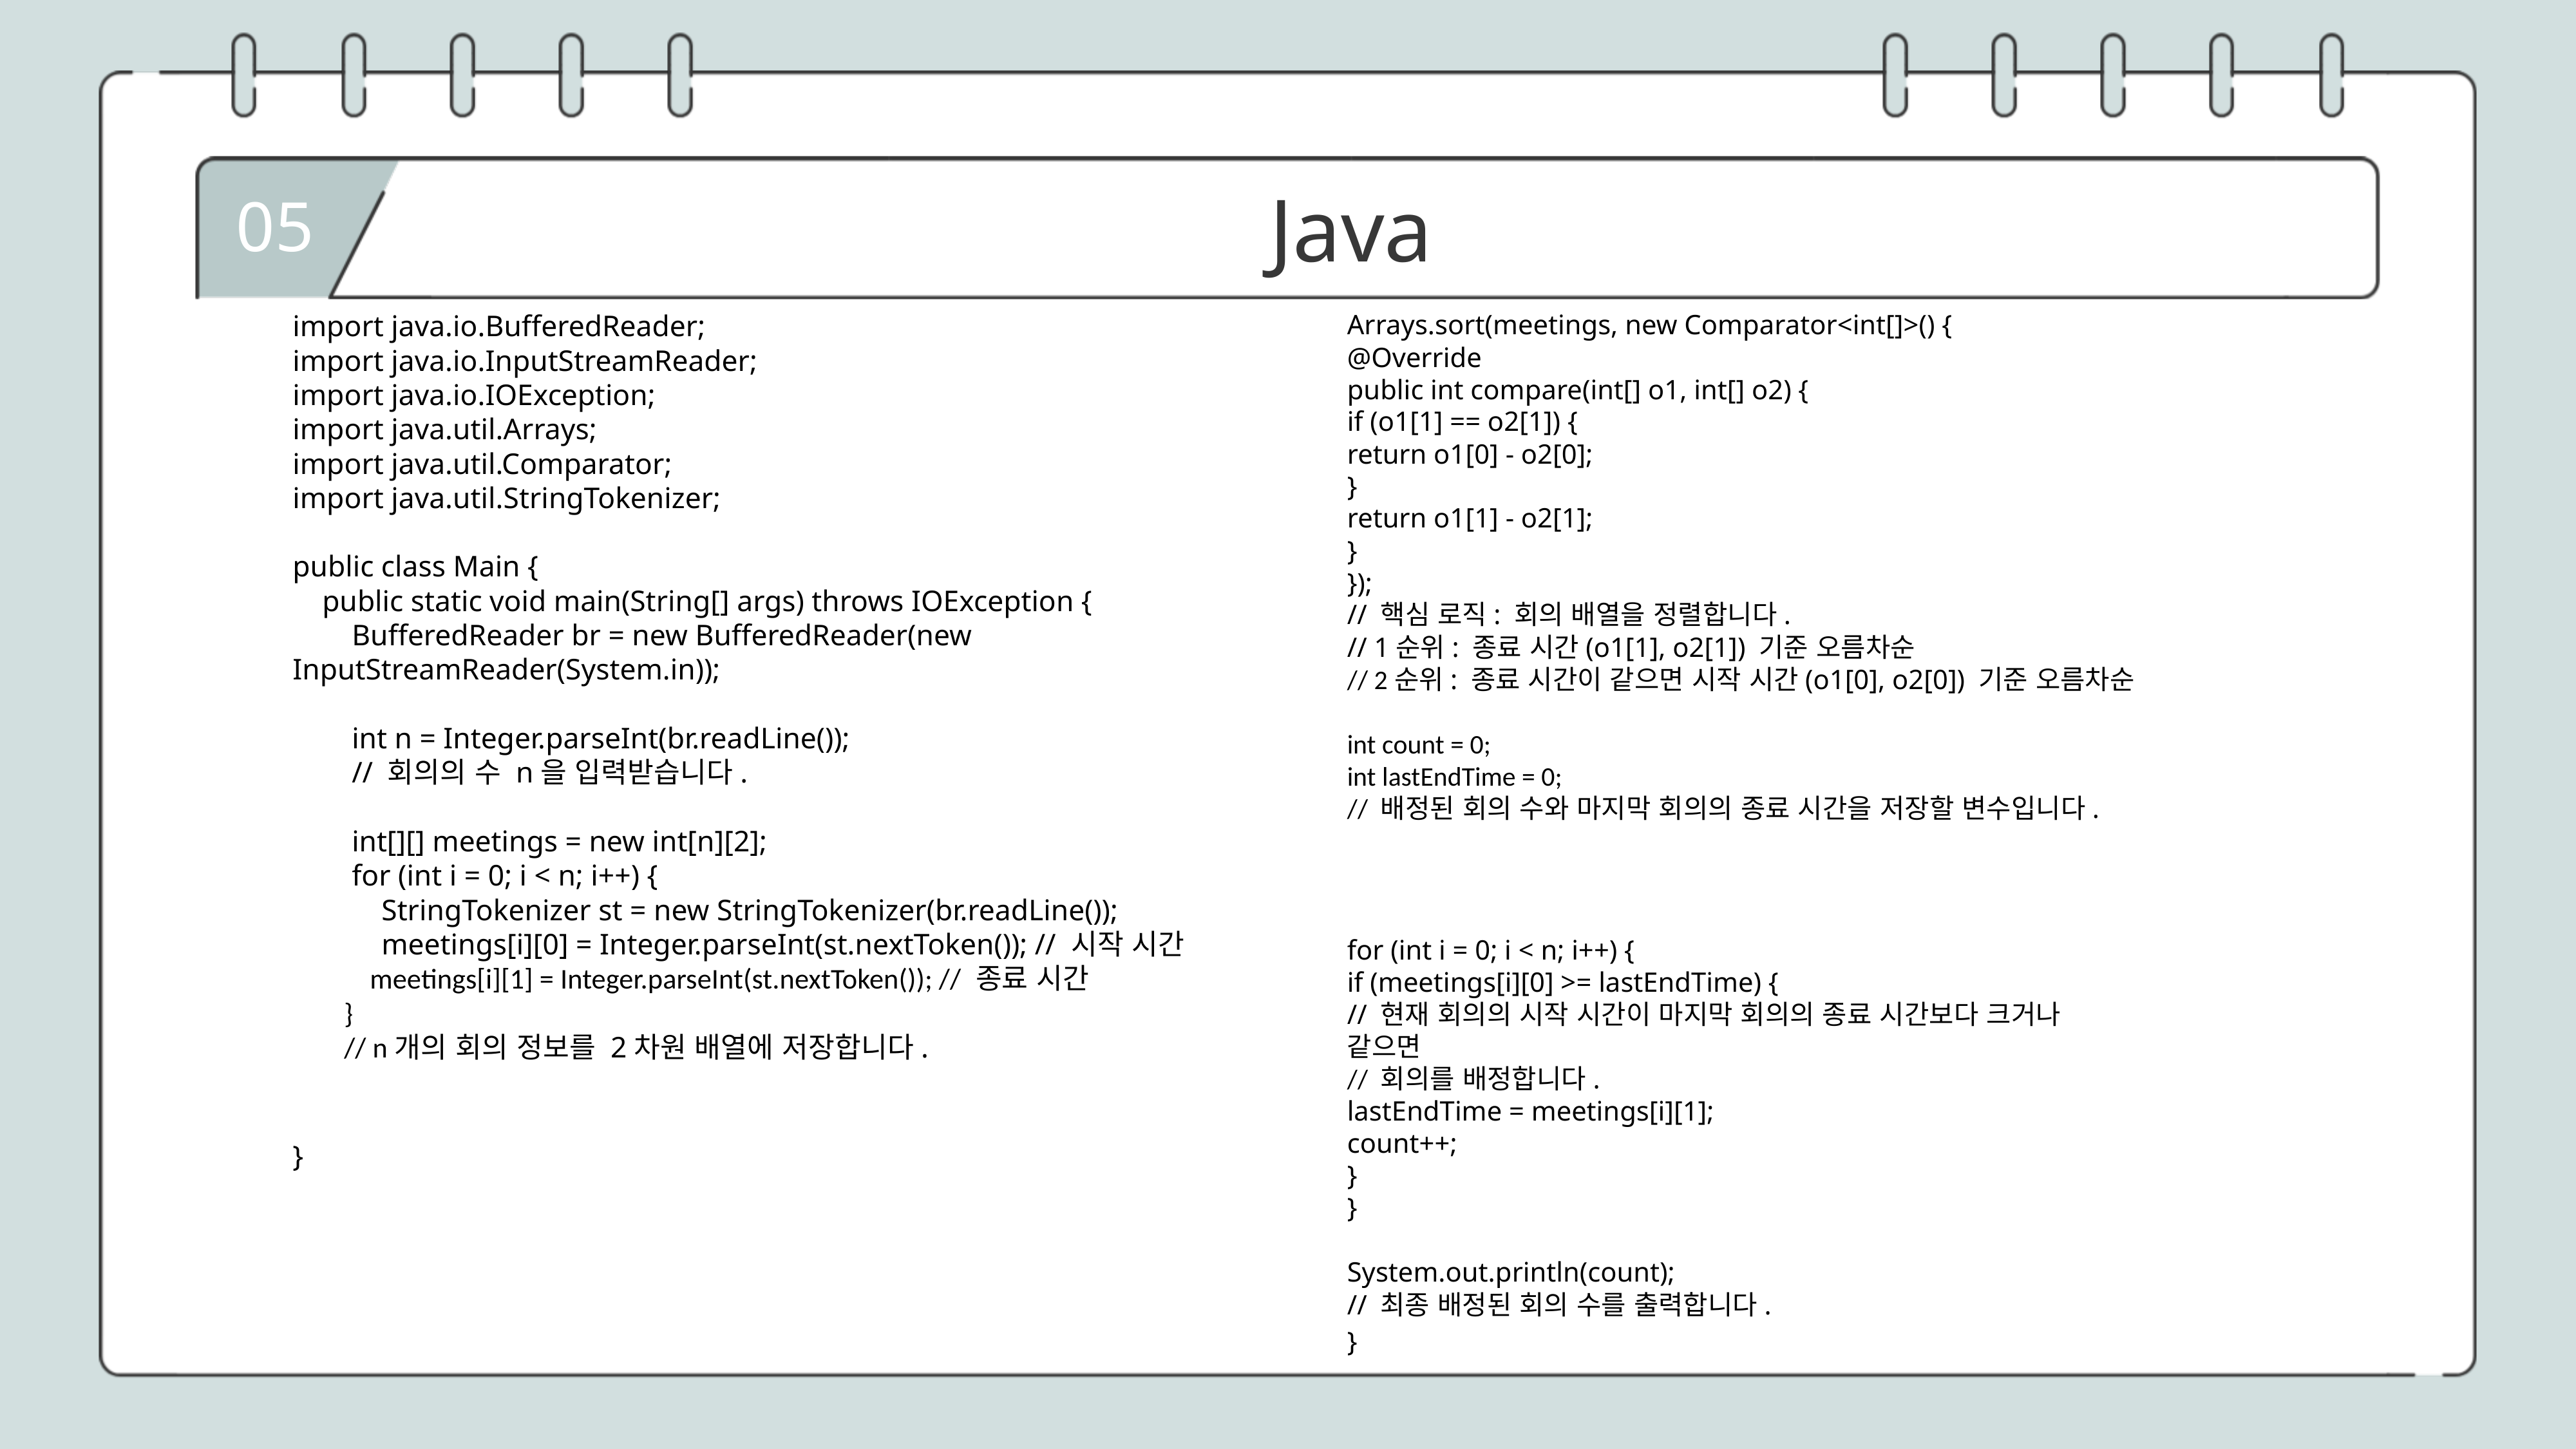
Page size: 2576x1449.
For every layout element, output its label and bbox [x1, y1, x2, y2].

picture [97, 32, 2479, 1379]
